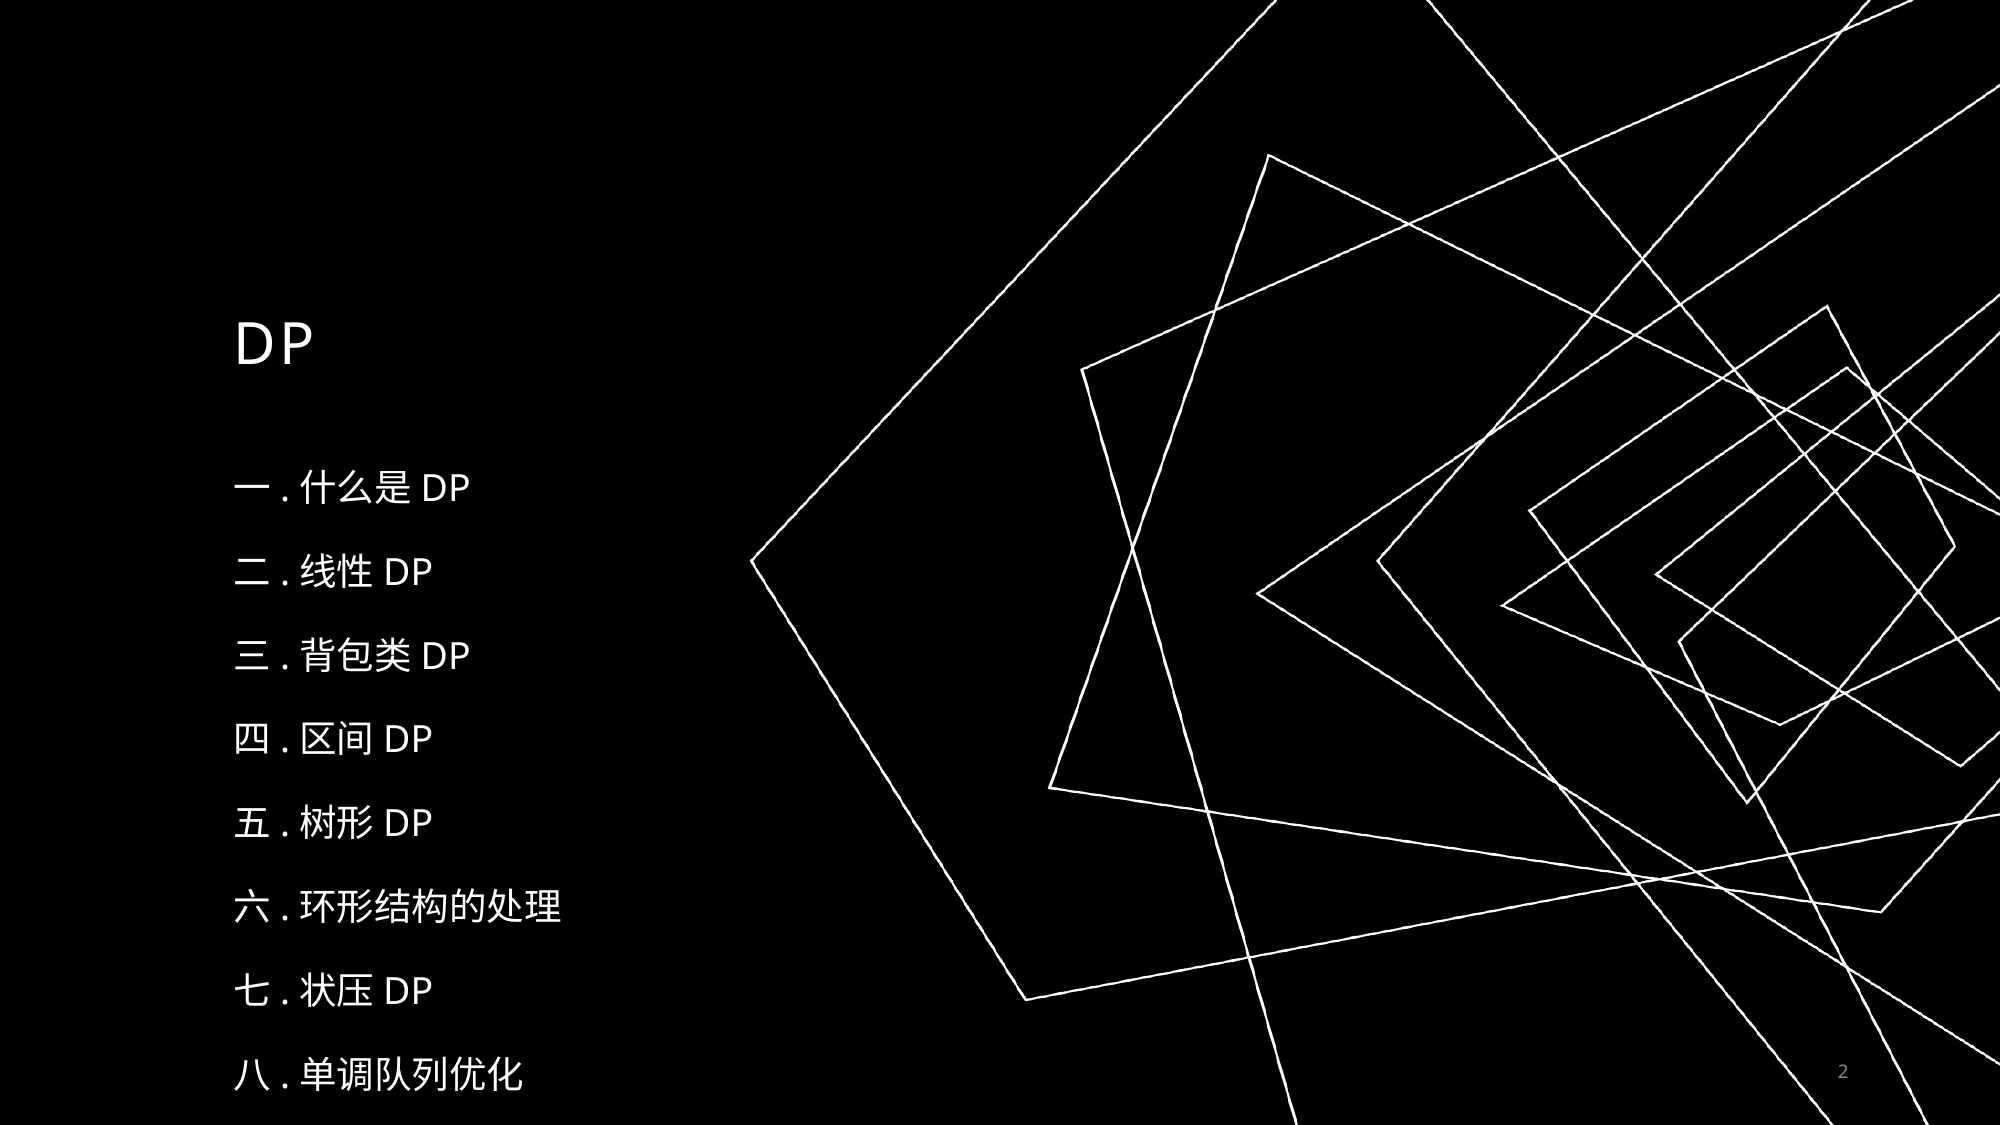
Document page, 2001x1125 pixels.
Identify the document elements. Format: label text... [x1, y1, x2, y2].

slide_number 2 [1701, 1042, 1864, 1103]
picture [693, 0, 2000, 1125]
list 一.什么是DP 二.线性DP 三.背包类DP 四.区间DP 五.树形DP 六.环形结构的处理 七.状压DP 八.单调队列优化 [218, 438, 933, 1103]
title DP [218, 167, 694, 385]
